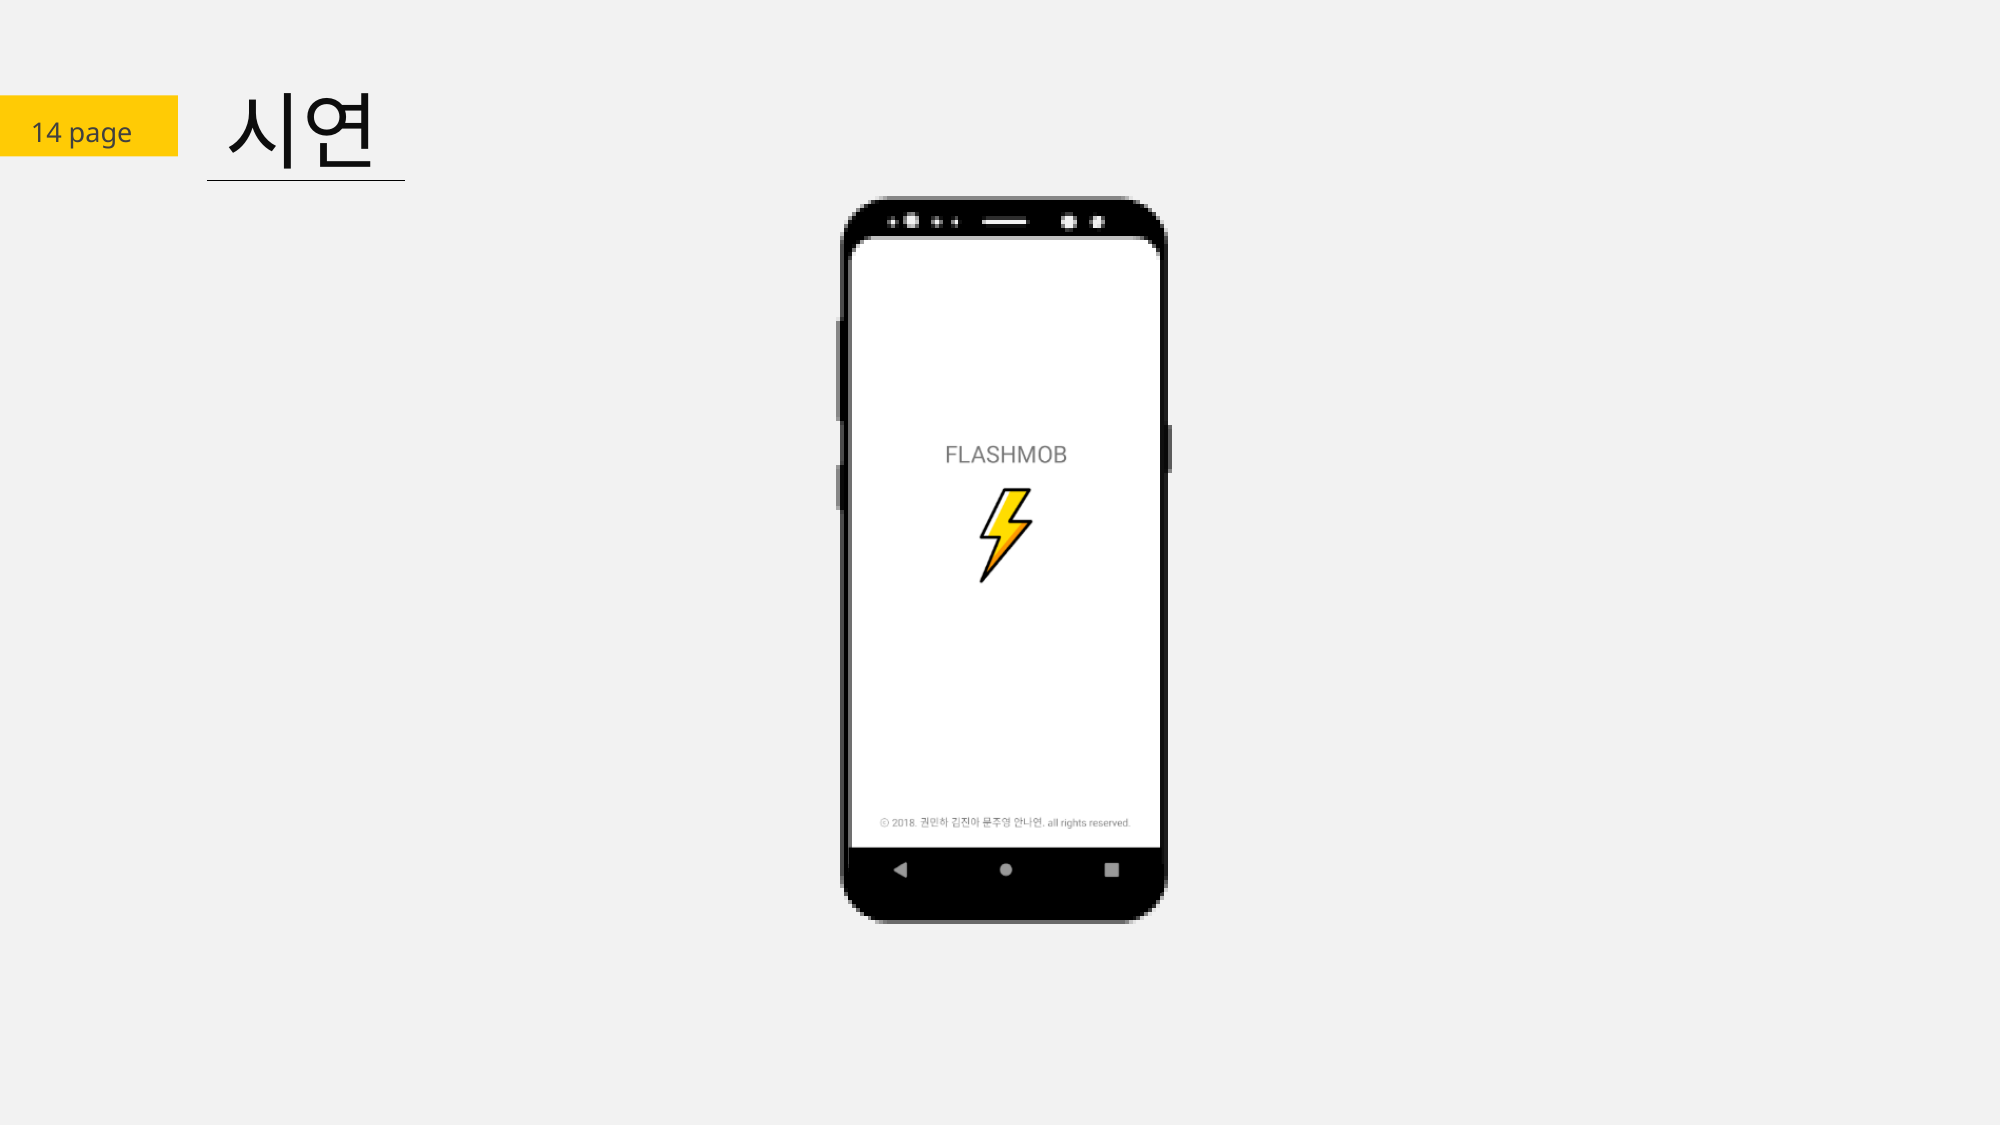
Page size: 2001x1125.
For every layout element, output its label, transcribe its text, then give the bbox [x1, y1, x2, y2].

text_box 시연 [210, 71, 405, 180]
picture [607, 156, 1398, 961]
text_box 시연 [210, 181, 405, 187]
text_box 14 page [16, 92, 163, 156]
text_box [0, 94, 179, 157]
